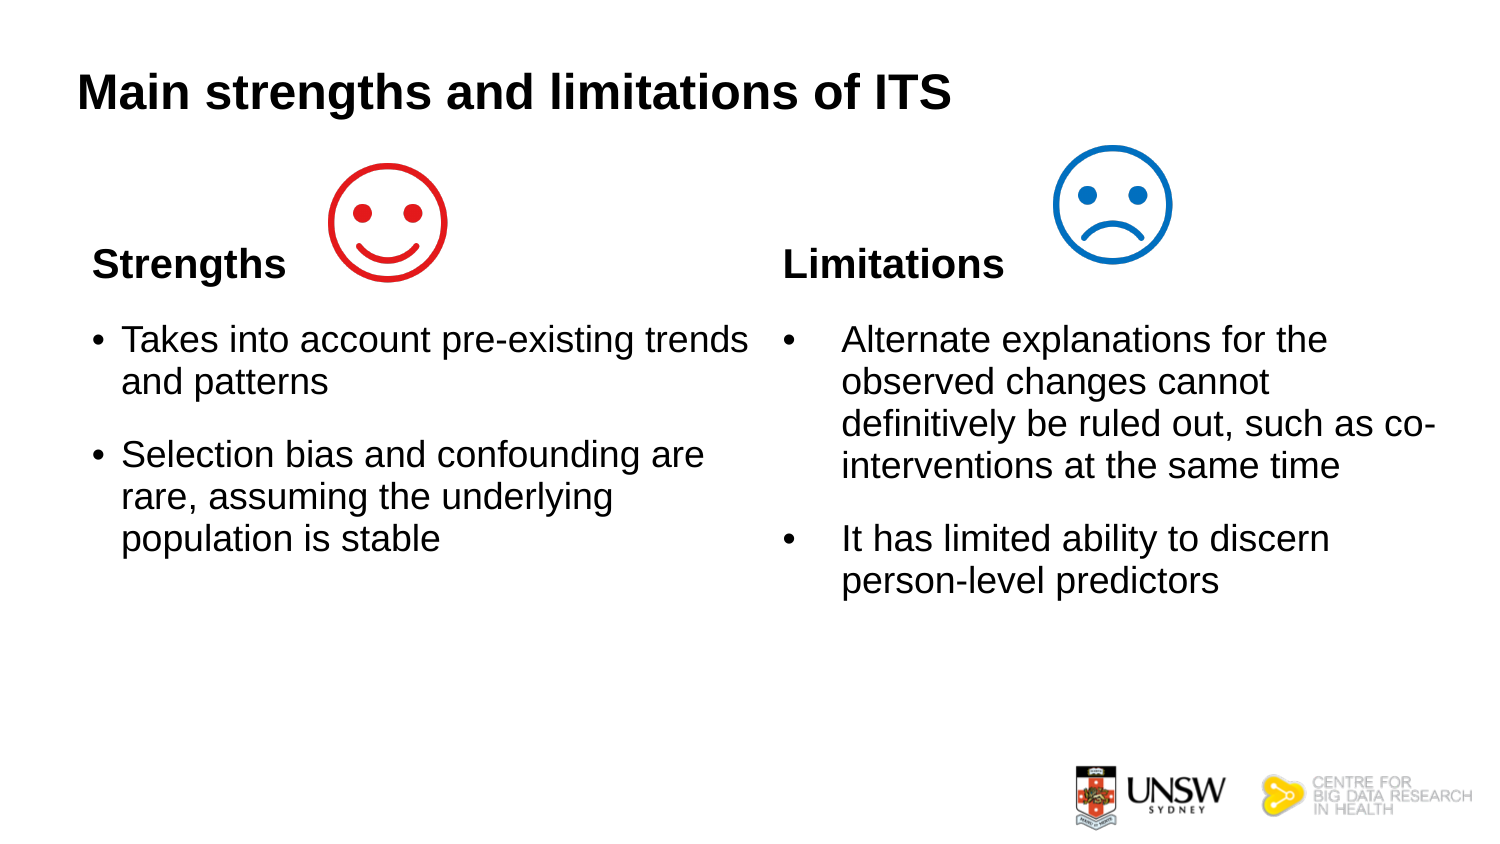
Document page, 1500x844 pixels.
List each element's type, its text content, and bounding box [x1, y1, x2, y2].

picture [1036, 129, 1188, 281]
picture [1057, 752, 1495, 844]
table_header Limitations Alternate explanations for the observed changes cannot definitively be ruled out, such as co-interventions at the same time It has limited ability to discern person-level predictors [768, 233, 1459, 609]
picture [312, 147, 464, 298]
table_header Strengths Takes into account pre-existing trends and patterns Selection bias and confounding are rare, assuming the underlying population is stable [77, 233, 768, 609]
title Main strengths and limitations of ITS [76, 59, 1427, 120]
